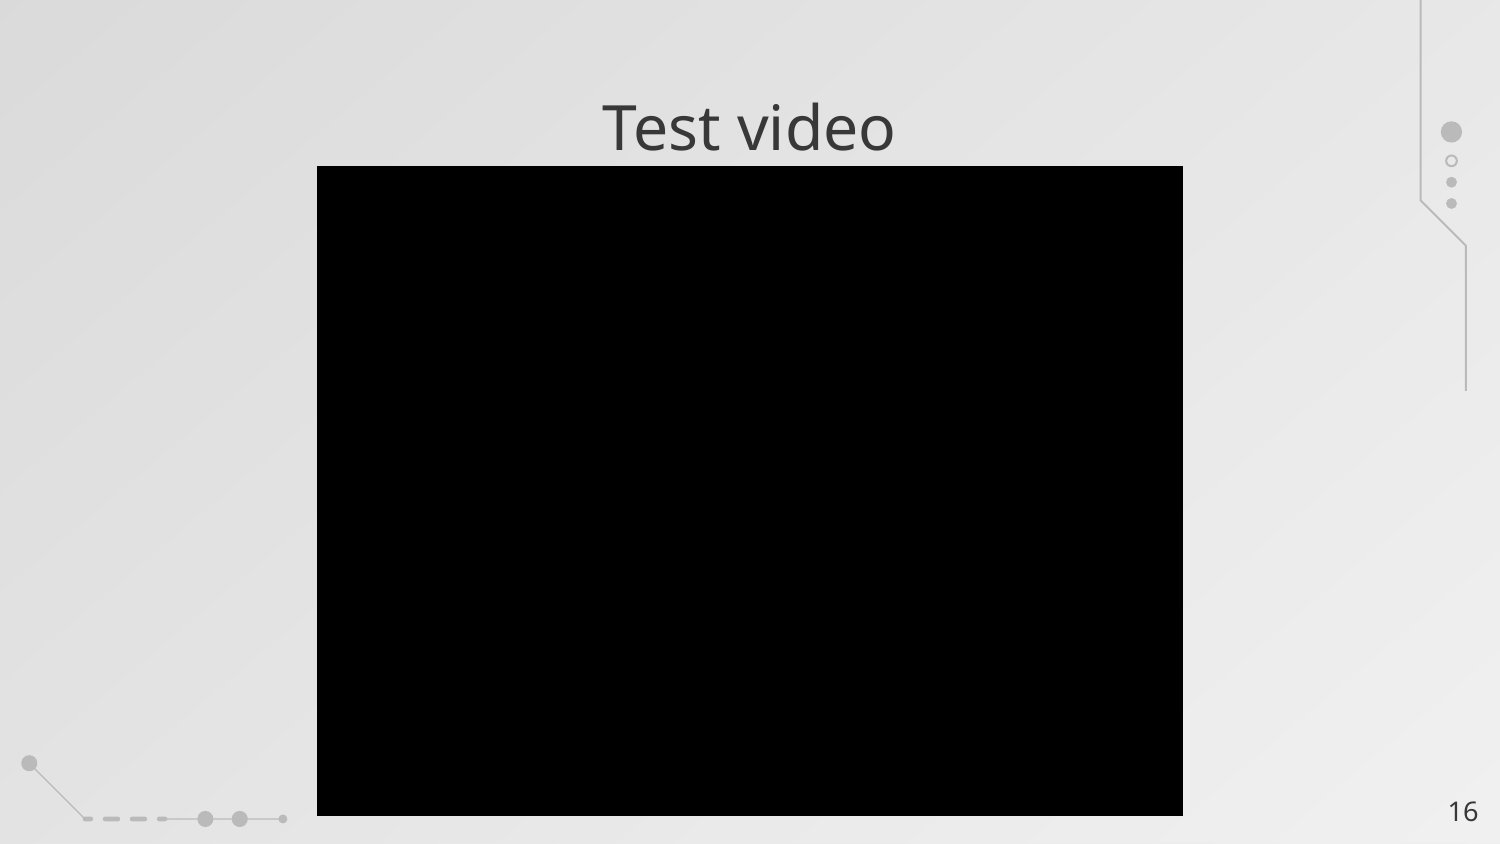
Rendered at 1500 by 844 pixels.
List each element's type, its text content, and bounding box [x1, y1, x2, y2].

picture [317, 166, 1183, 817]
title Test video [118, 72, 1382, 167]
slide_number ‹#› [1403, 779, 1494, 844]
